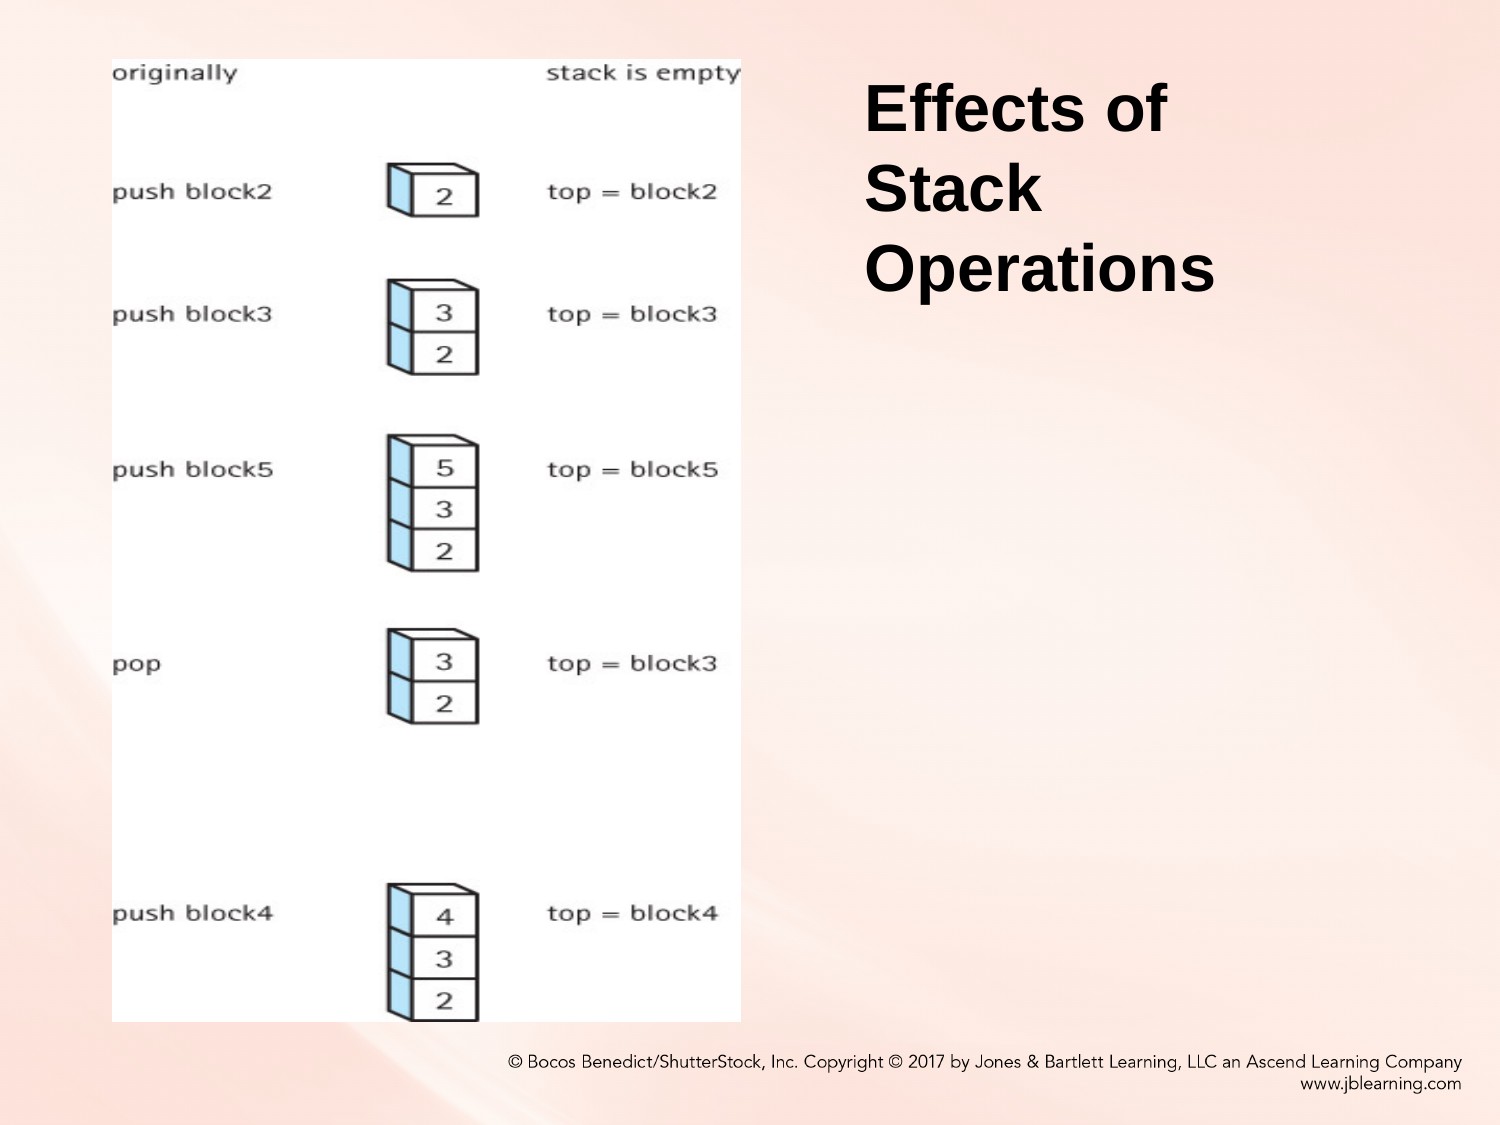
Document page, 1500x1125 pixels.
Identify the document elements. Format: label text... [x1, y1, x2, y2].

picture [0, 0, 1500, 1125]
text_box Effects of Stack Operations [849, 57, 1232, 313]
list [112, 58, 742, 1022]
